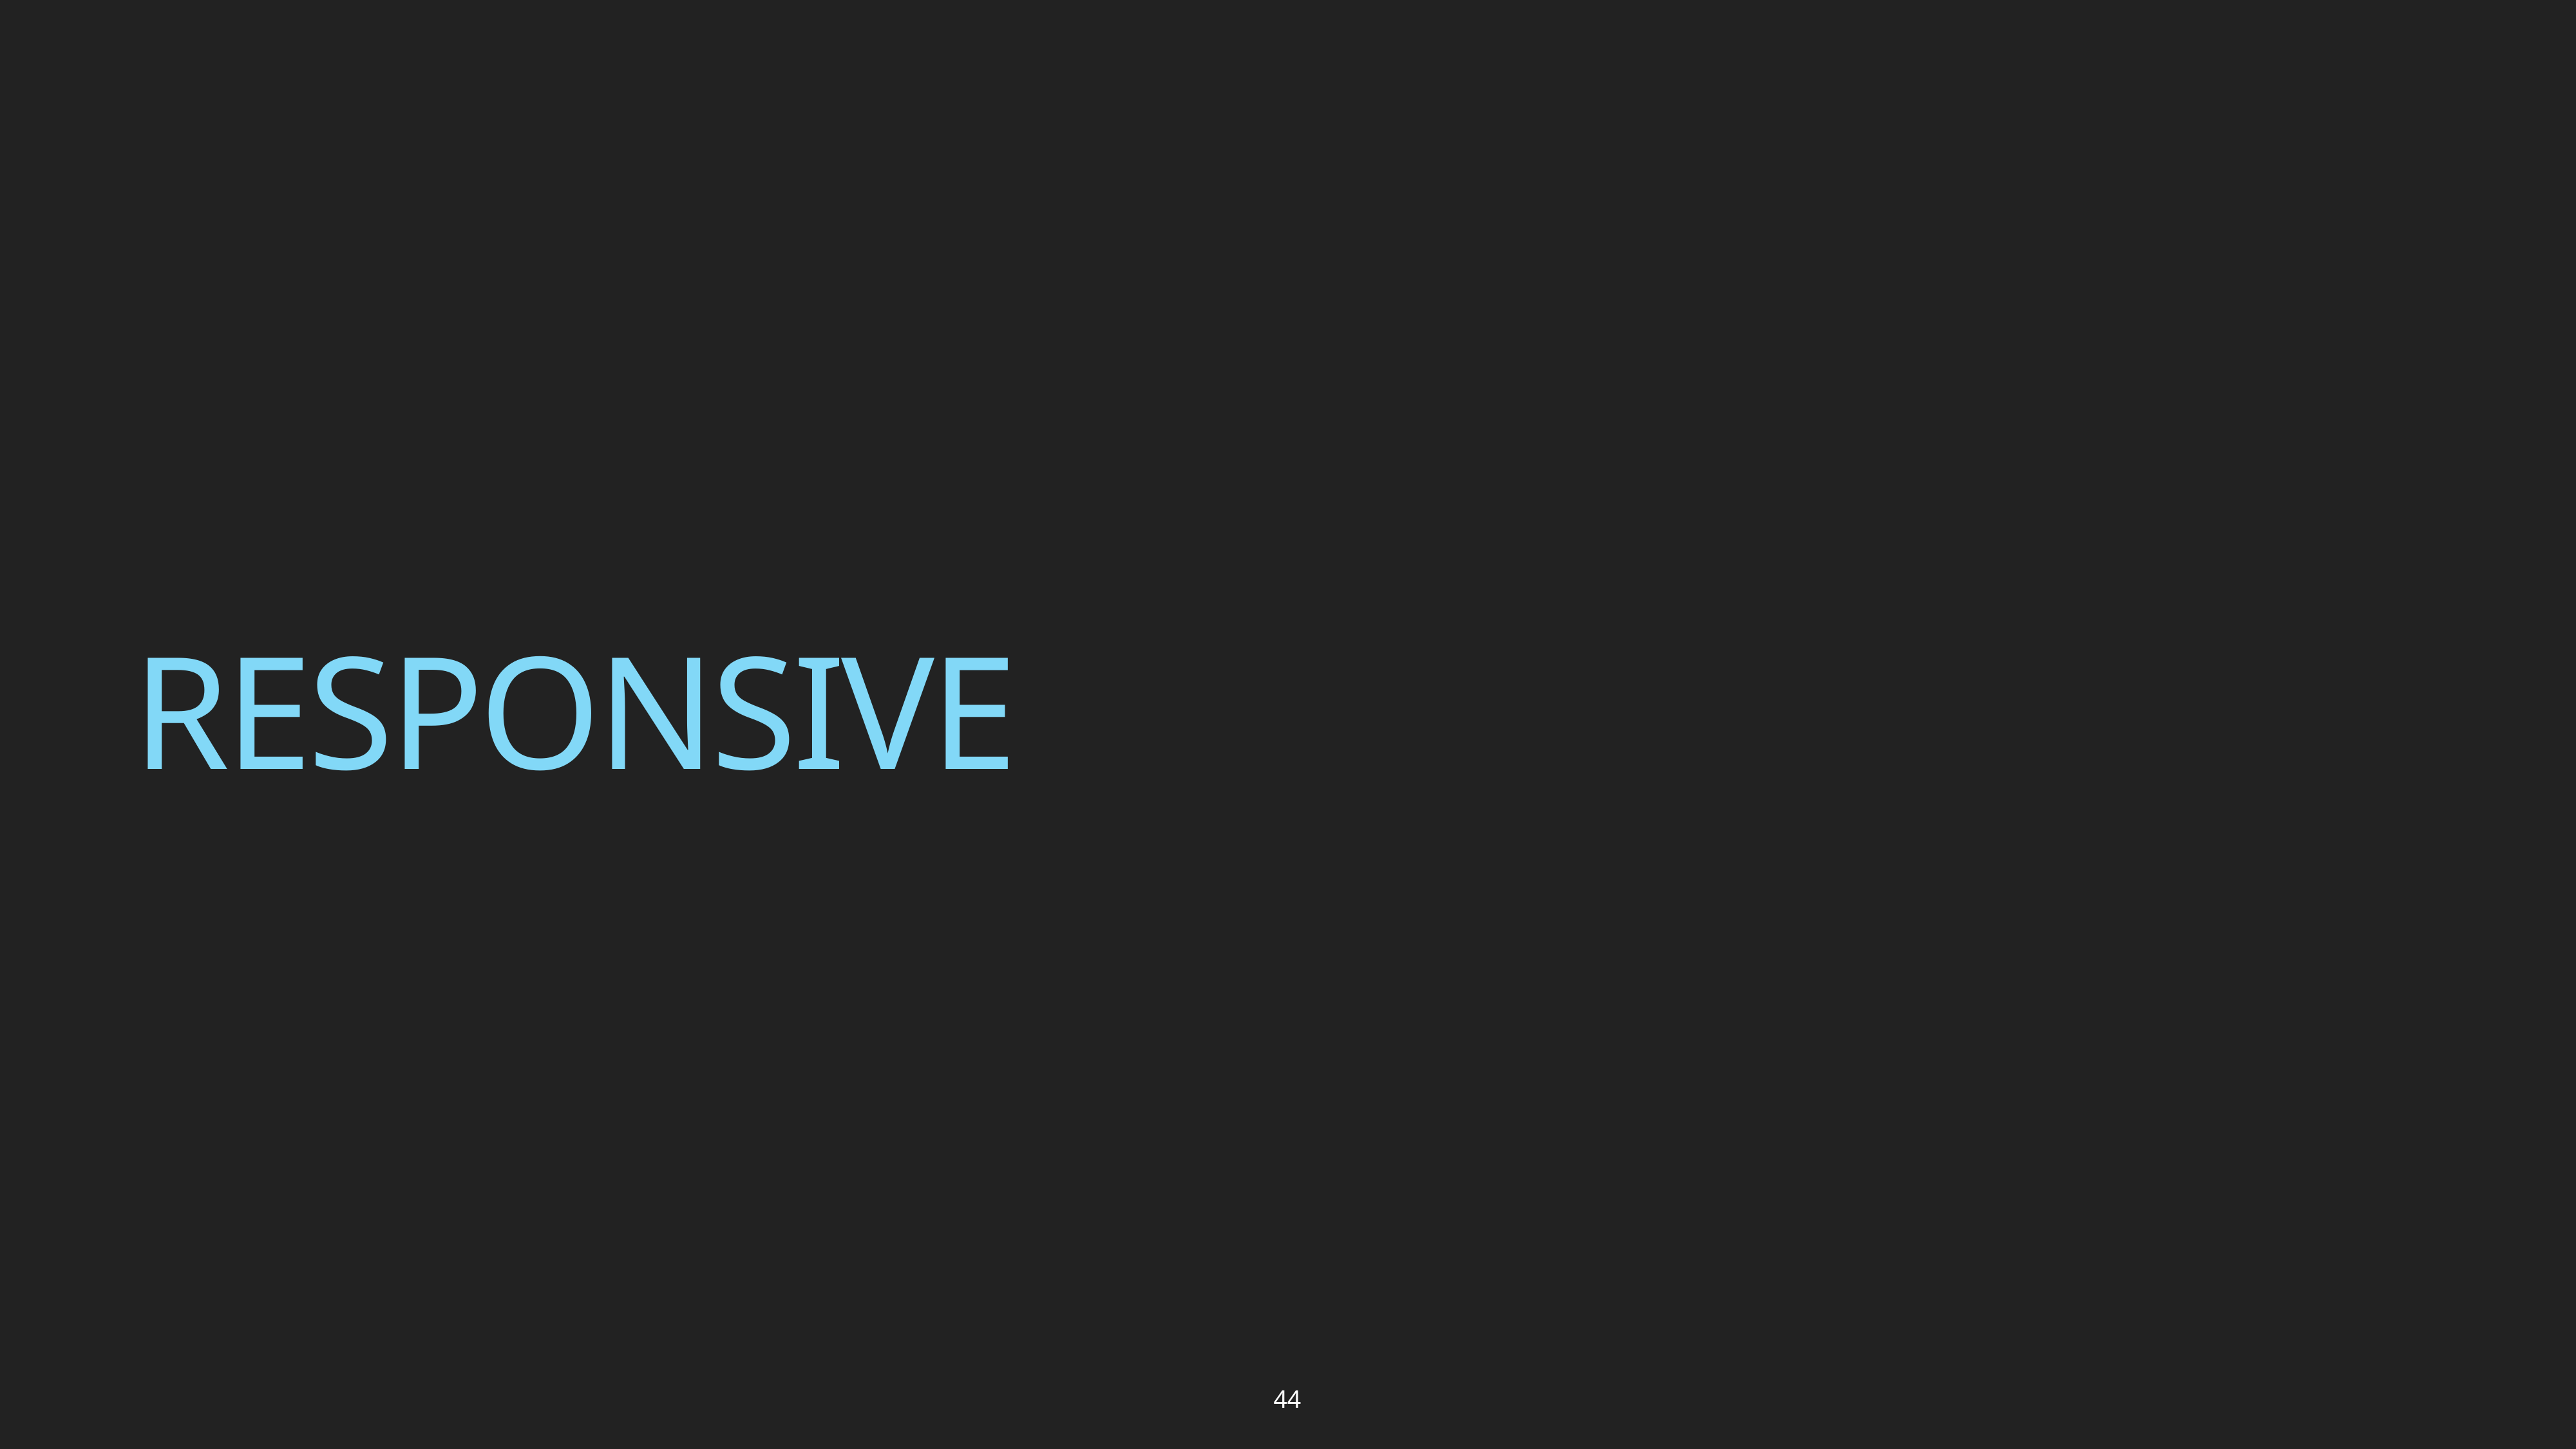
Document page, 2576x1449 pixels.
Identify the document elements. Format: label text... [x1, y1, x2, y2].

title RESPONSIVE [127, 478, 2449, 971]
slide_number 44 [1257, 1381, 1318, 1423]
